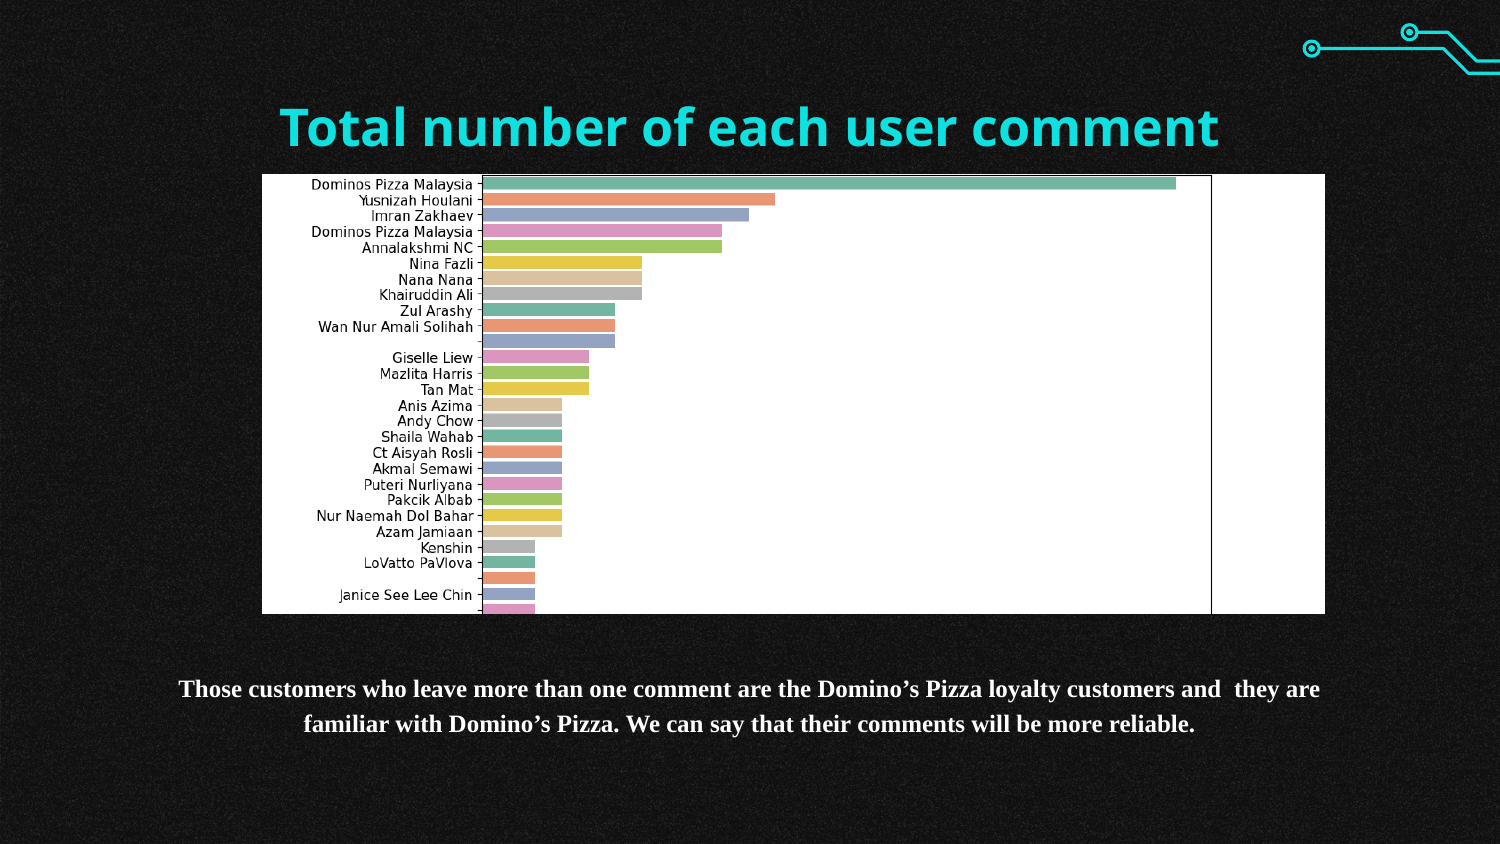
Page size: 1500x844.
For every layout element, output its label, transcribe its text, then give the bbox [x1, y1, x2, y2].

text_box Those customers who leave more than one comment are the Domino’s Pizza loyalty customers and they are familiar with Domino’s Pizza. We can say that their comments will be more reliable. [118, 653, 1382, 762]
picture [262, 173, 1326, 615]
title Total number of each user comment [118, 88, 1382, 164]
